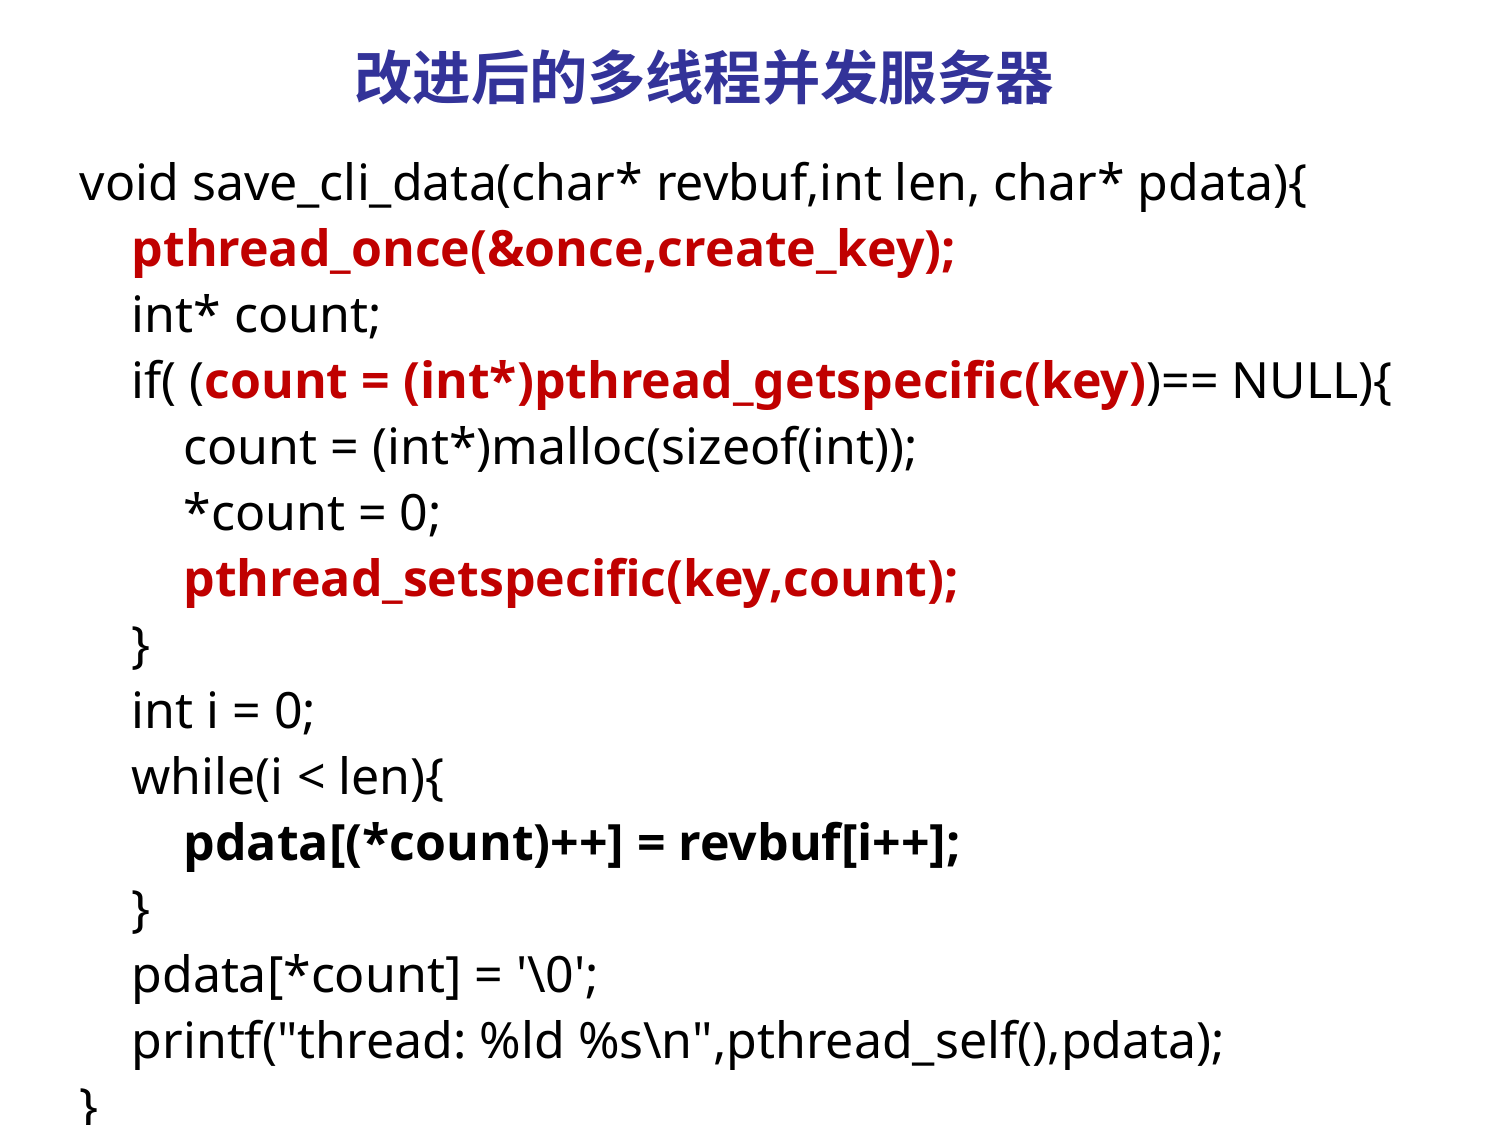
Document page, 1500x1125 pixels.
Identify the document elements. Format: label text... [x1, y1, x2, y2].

text_box void save_cli_data(char* revbuf,int len, char* pdata){ pthread_once(&once,create_key); int* count; if( (count = (int*)pthread_getspecific(key))== NULL){ count = (int*)malloc(sizeof(int)); *count = 0; pthread_setspecific(key,count); } int i = 0; while(i < len){ pdata[(*count)++] = revbuf[i++]; } pdata[*count] = '\0'; printf("thread: %ld %s\n",pthread_self(),pdata); } [64, 137, 1500, 1125]
title 改进后的多线程并发服务器 [265, 18, 1143, 119]
